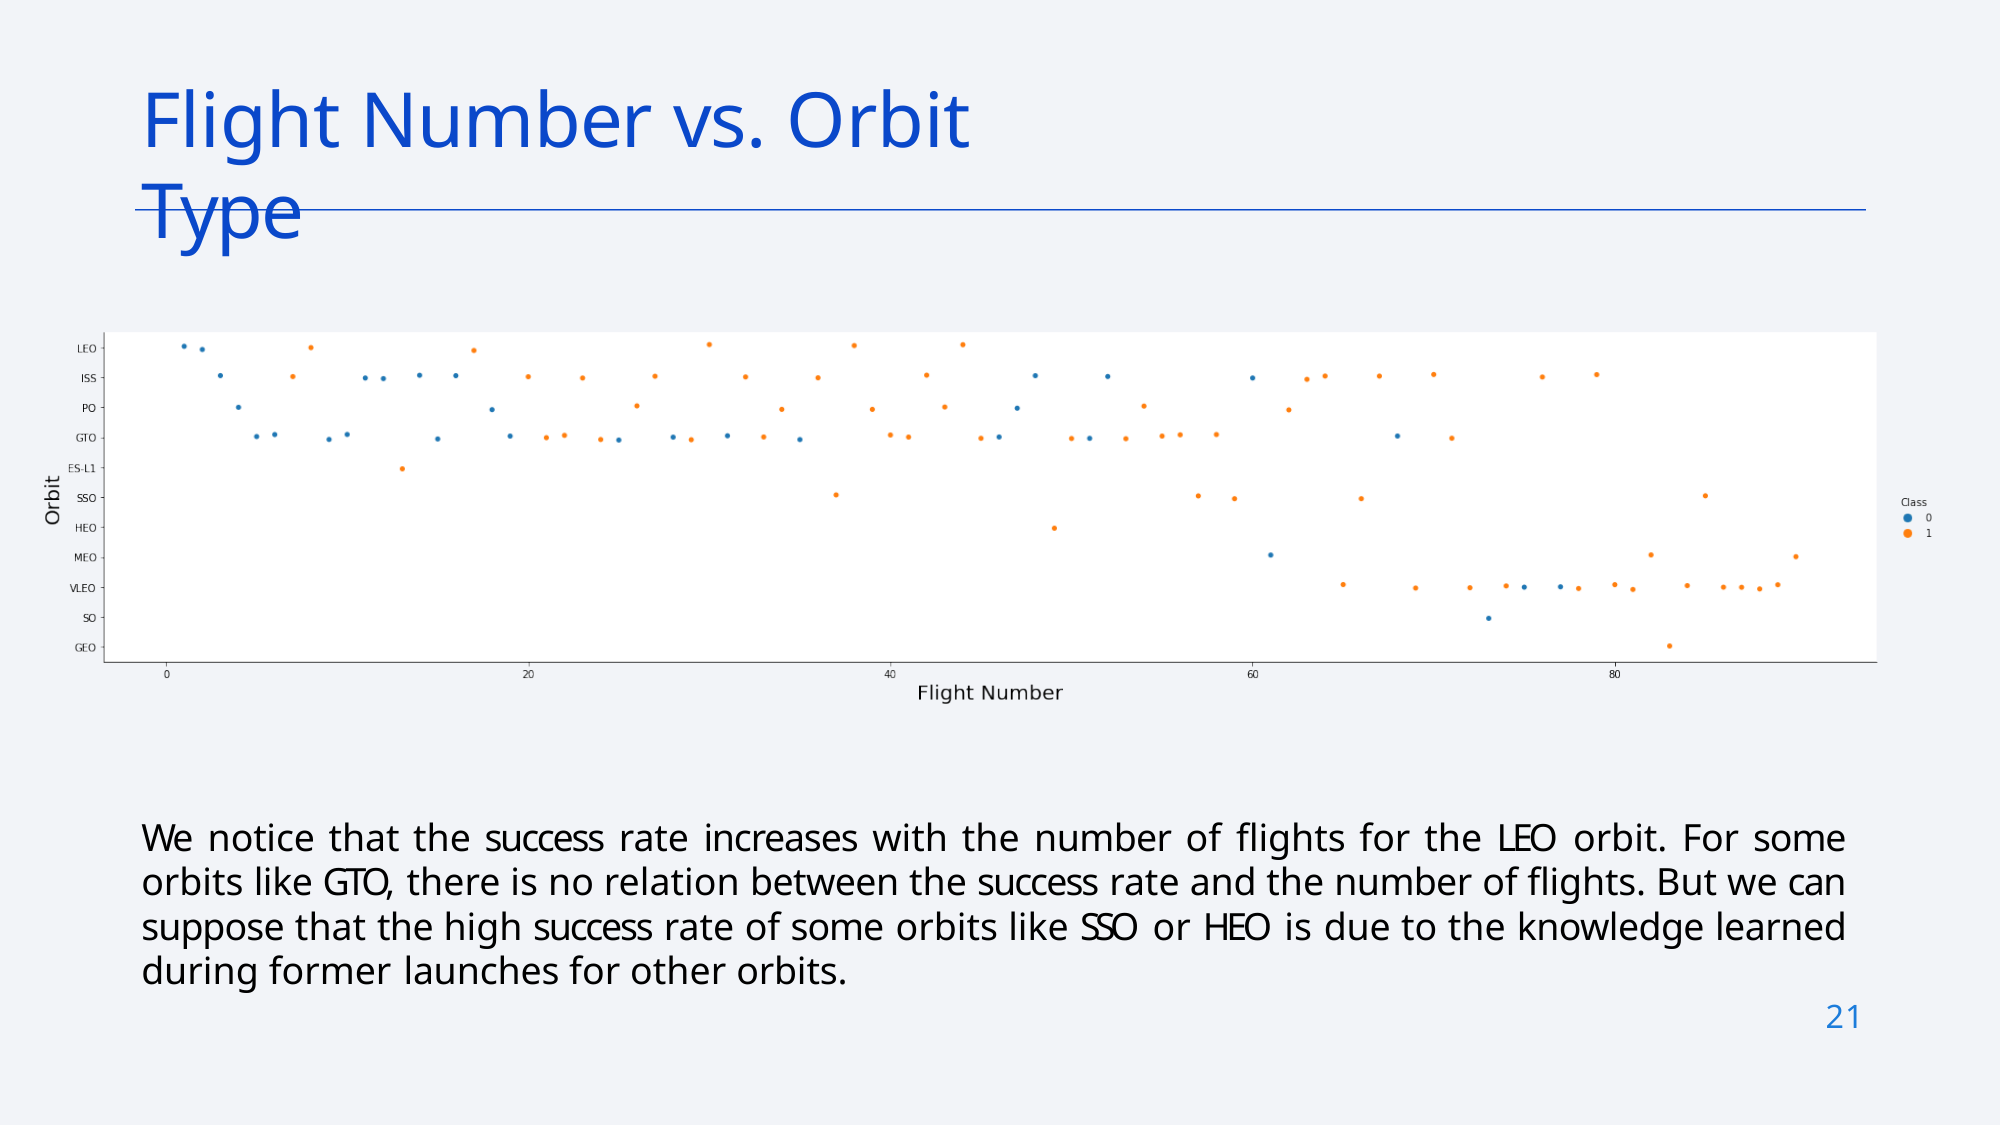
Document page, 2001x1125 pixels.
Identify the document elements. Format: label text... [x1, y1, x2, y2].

picture [0, 0, 2000, 1125]
slide_number 21 [1819, 1002, 1875, 1125]
title Flight Number vs. Orbit Type [139, 68, 1095, 260]
text_box We notice that the success rate increases with the number of flights for the LEO orbit. For some orbits like GTO, there is no relation between the success rate and the number of flights. But we can suppose that the high success rate of some orbits like SSO or HEO is due to the knowledge learned during former launches for other orbits. [139, 813, 1848, 994]
